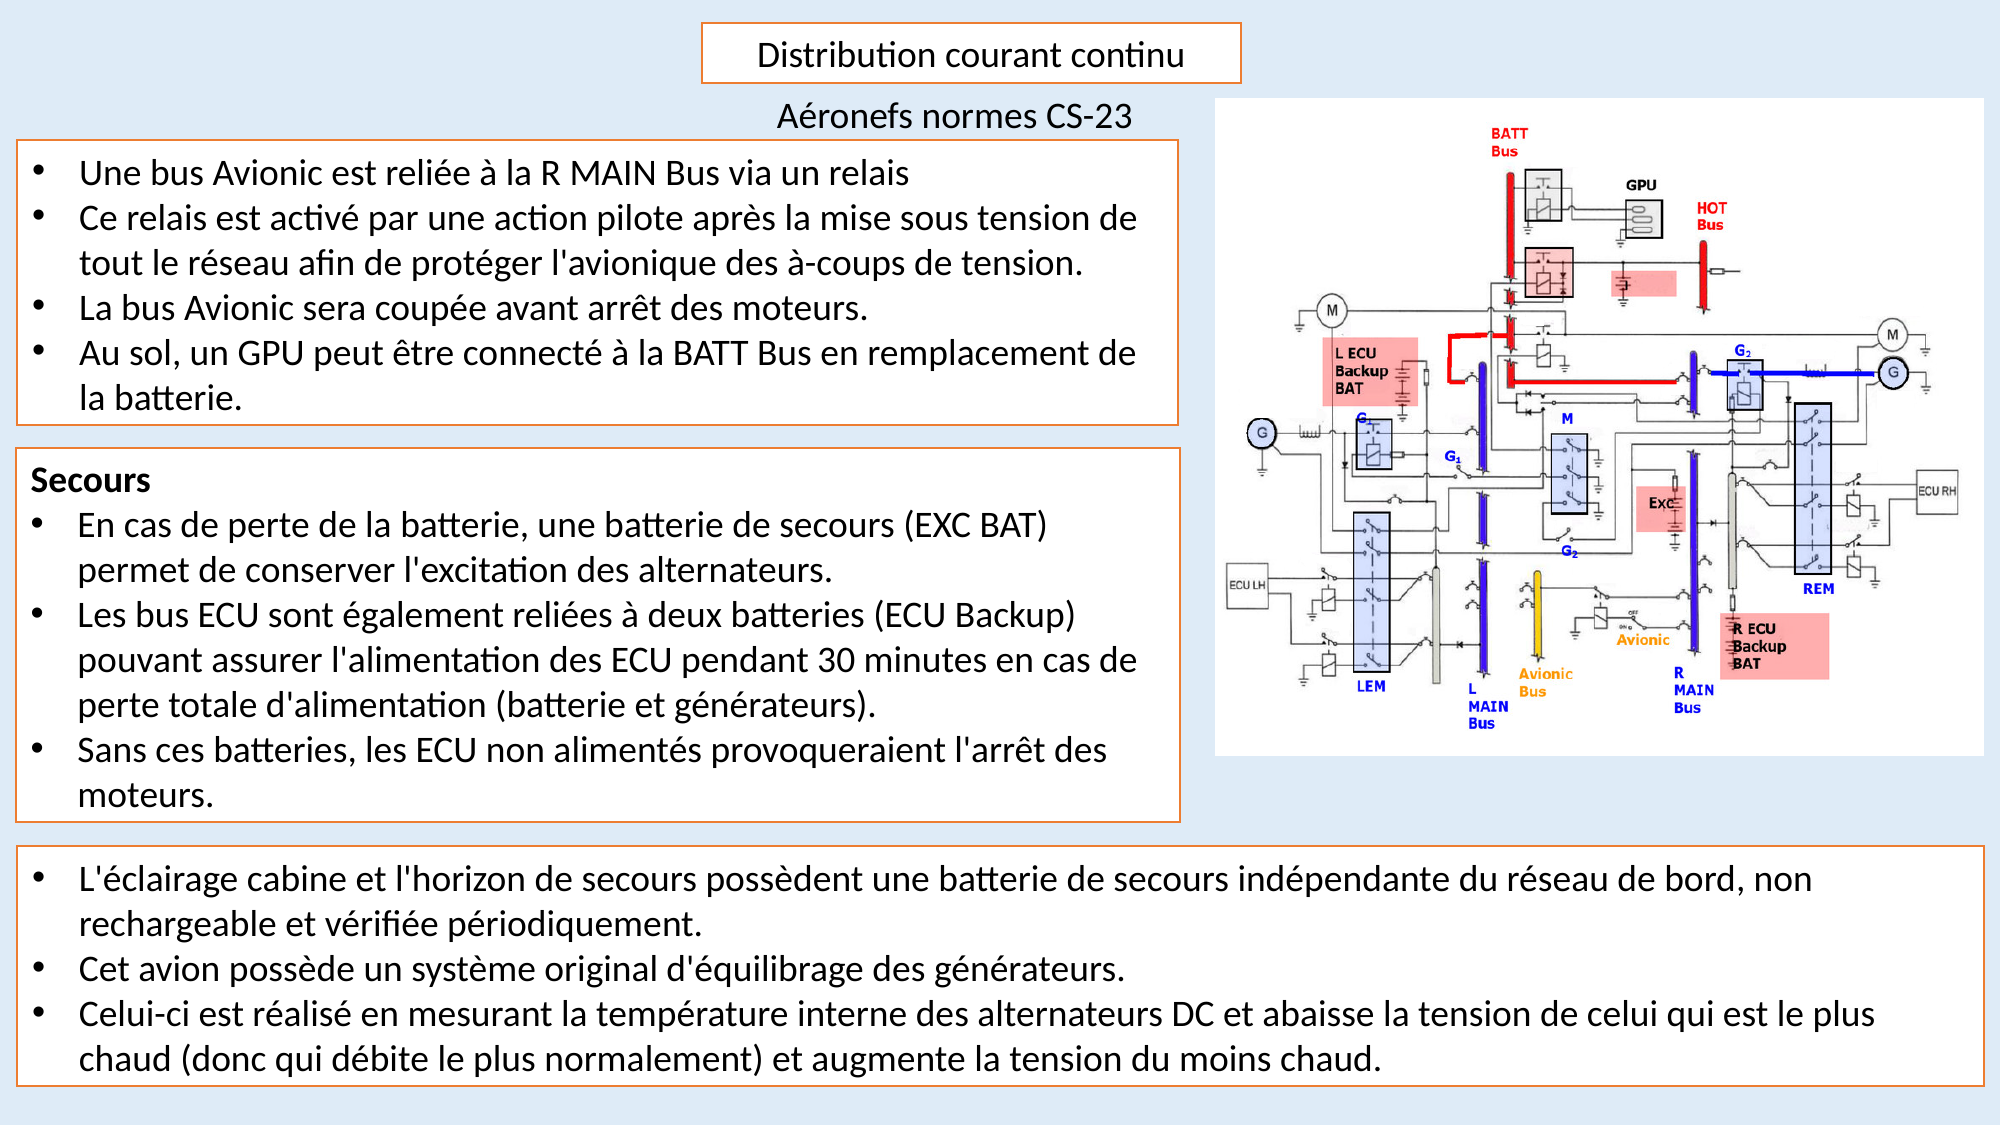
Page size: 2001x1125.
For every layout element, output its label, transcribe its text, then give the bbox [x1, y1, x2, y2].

text_box Une bus Avionic est reliée à la R MAIN Bus via un relais Ce relais est activé par une action pilote après la mise sous tension de tout le réseau afin de protéger l'avionique des à-coups de tension. La bus Avionic sera coupée avant arrêt des moteurs. Au sol, un GPU peut être connecté à la BATT Bus en remplacement de la batterie. [16, 139, 1179, 426]
text_box Aéronefs normes CS-23 [762, 84, 1193, 144]
text_box Distribution courant continu [701, 22, 1242, 84]
text_box Secours En cas de perte de la batterie, une batterie de secours (EXC BAT) permet de conserver l'excitation des alternateurs. Les bus ECU sont également reliées à deux batteries (ECU Backup) pouvant assurer l'alimentation des ECU pendant 30 minutes en cas de perte totale d'alimentation (batterie et générateurs). Sans ces batteries, les ECU non alimentés provoqueraient l'arrêt des moteurs. [15, 447, 1181, 823]
text_box L'éclairage cabine et l'horizon de secours possèdent une batterie de secours indépendante du réseau de bord, non rechargeable et vérifiée périodiquement. Cet avion possède un système original d'équilibrage des générateurs. Celui-ci est réalisé en mesurant la température interne des alternateurs DC et abaisse la tension de celui qui est le plus chaud (donc qui débite le plus normalement) et augmente la tension du moins chaud. [16, 845, 1985, 1087]
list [1215, 98, 1984, 756]
